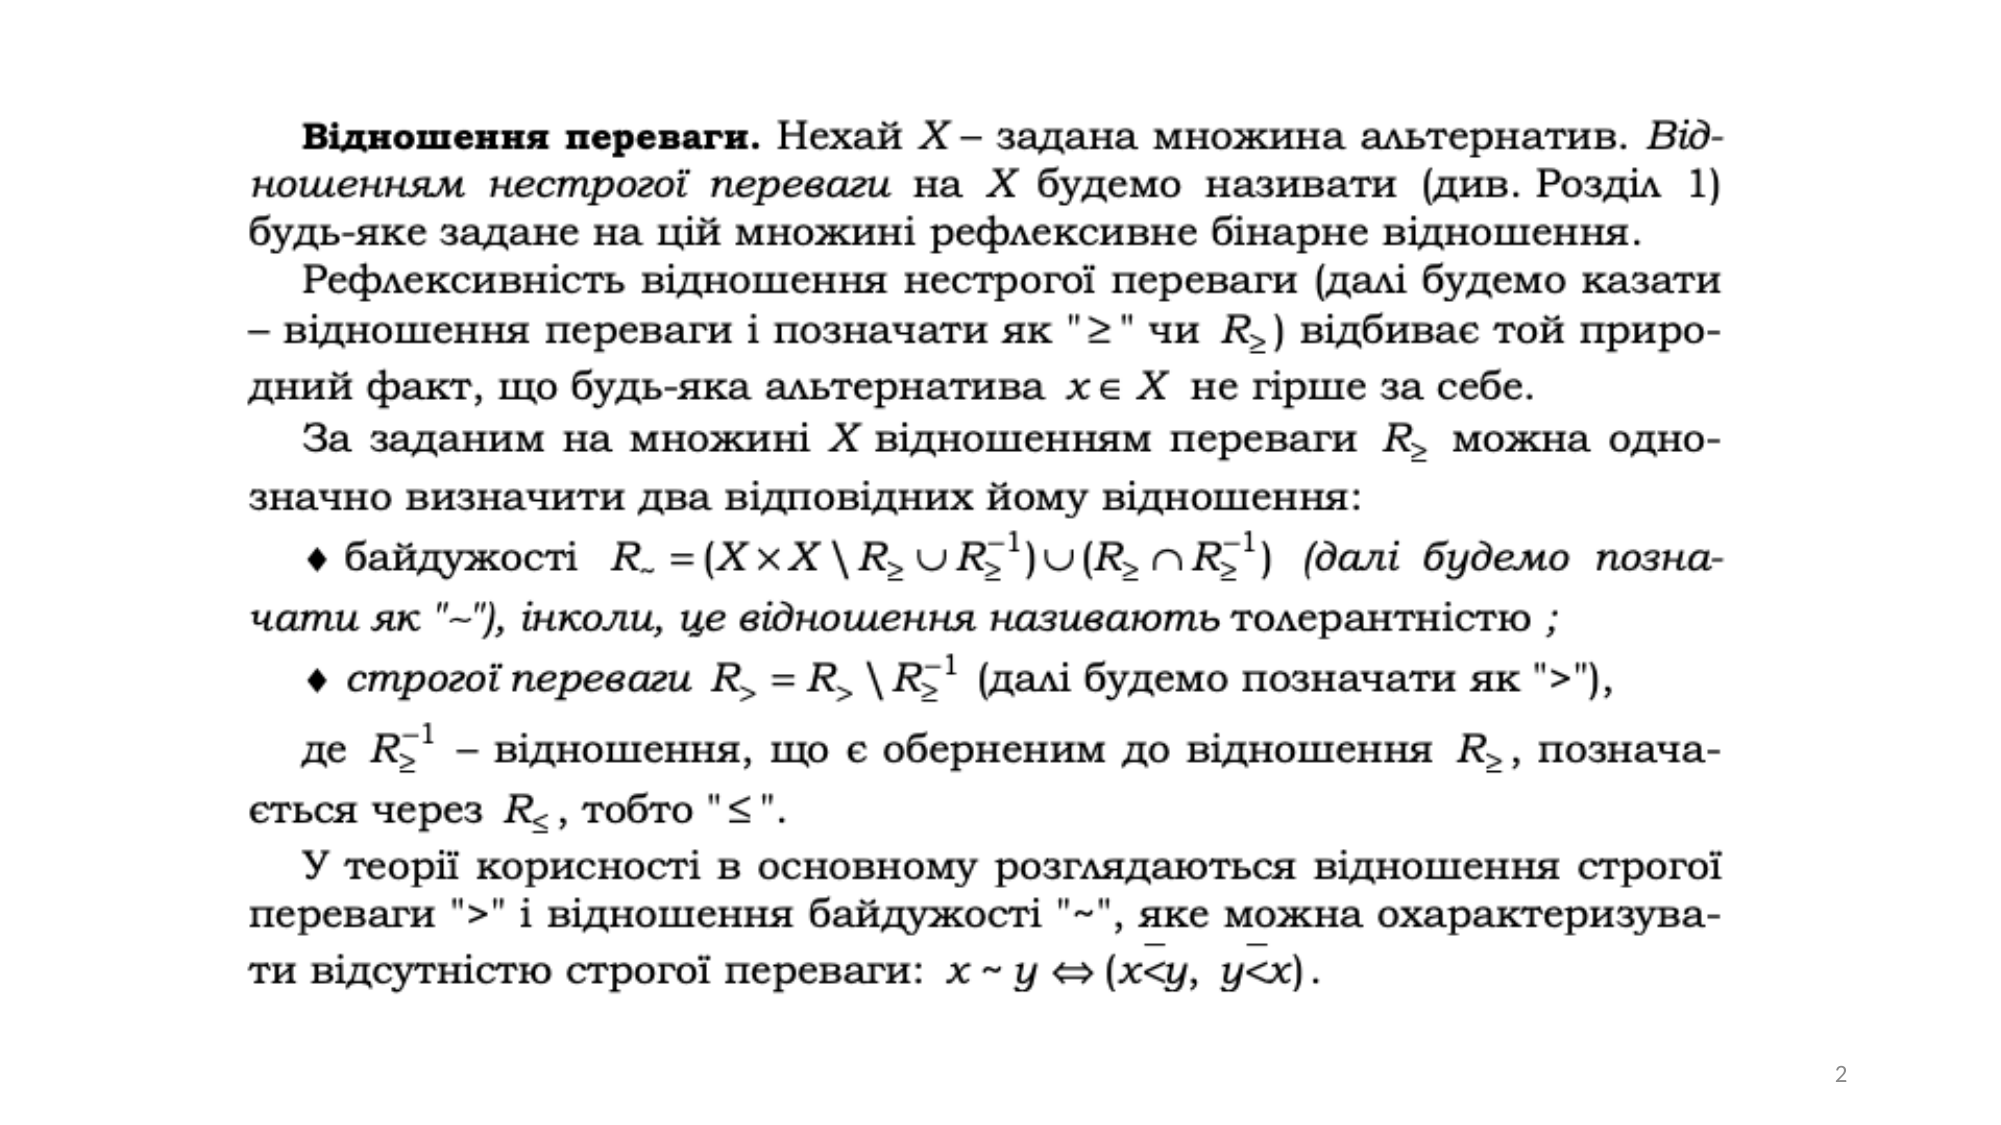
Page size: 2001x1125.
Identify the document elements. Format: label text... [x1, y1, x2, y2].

picture [221, 112, 1779, 1013]
slide_number 2 [1412, 1042, 1863, 1103]
